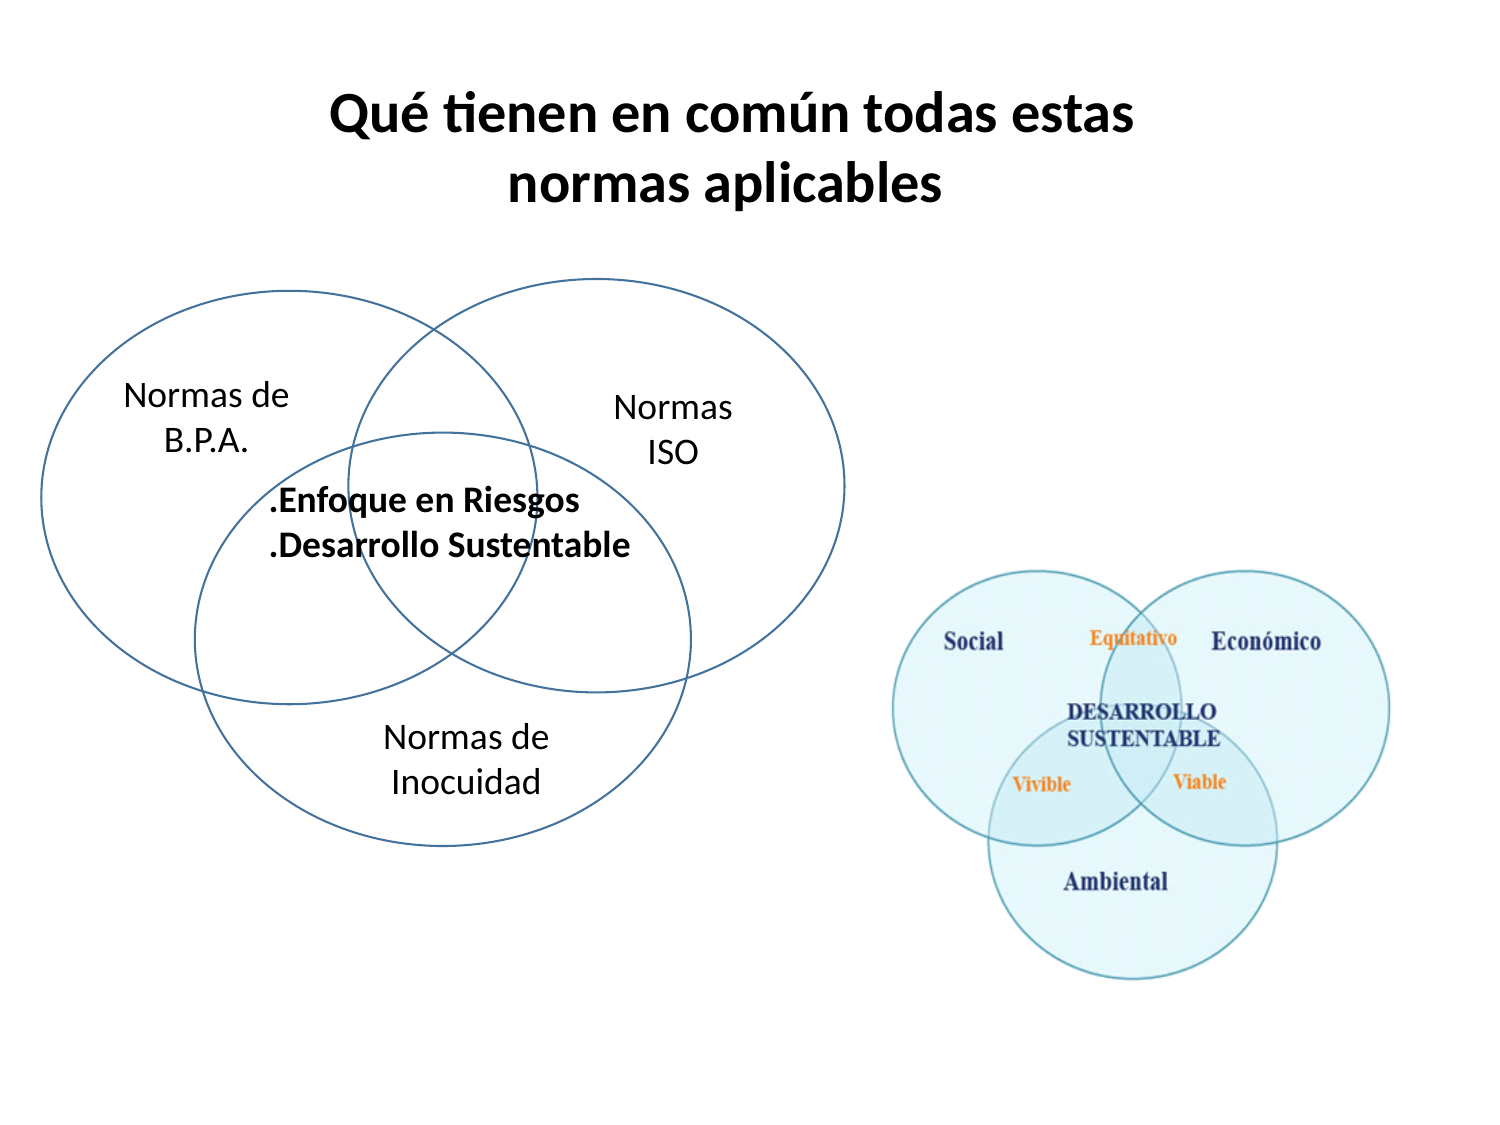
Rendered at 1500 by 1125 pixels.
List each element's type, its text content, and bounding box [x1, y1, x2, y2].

text_box [202, 680, 688, 848]
text_box Normas ISO [559, 348, 787, 505]
text_box [389, 656, 511, 689]
picture [868, 550, 1420, 996]
text_box Normas de B.P.A. [52, 336, 362, 493]
text_box [40, 429, 452, 706]
text_box [109, 289, 434, 413]
text_box Normas de Inocuidad [311, 679, 622, 836]
text_box .Enfoque en Riesgos .Desarrollo Sustentable [253, 467, 680, 573]
text_box Qué tienen en común todas estas normas aplicables [218, 66, 1247, 221]
text_box [348, 277, 846, 694]
